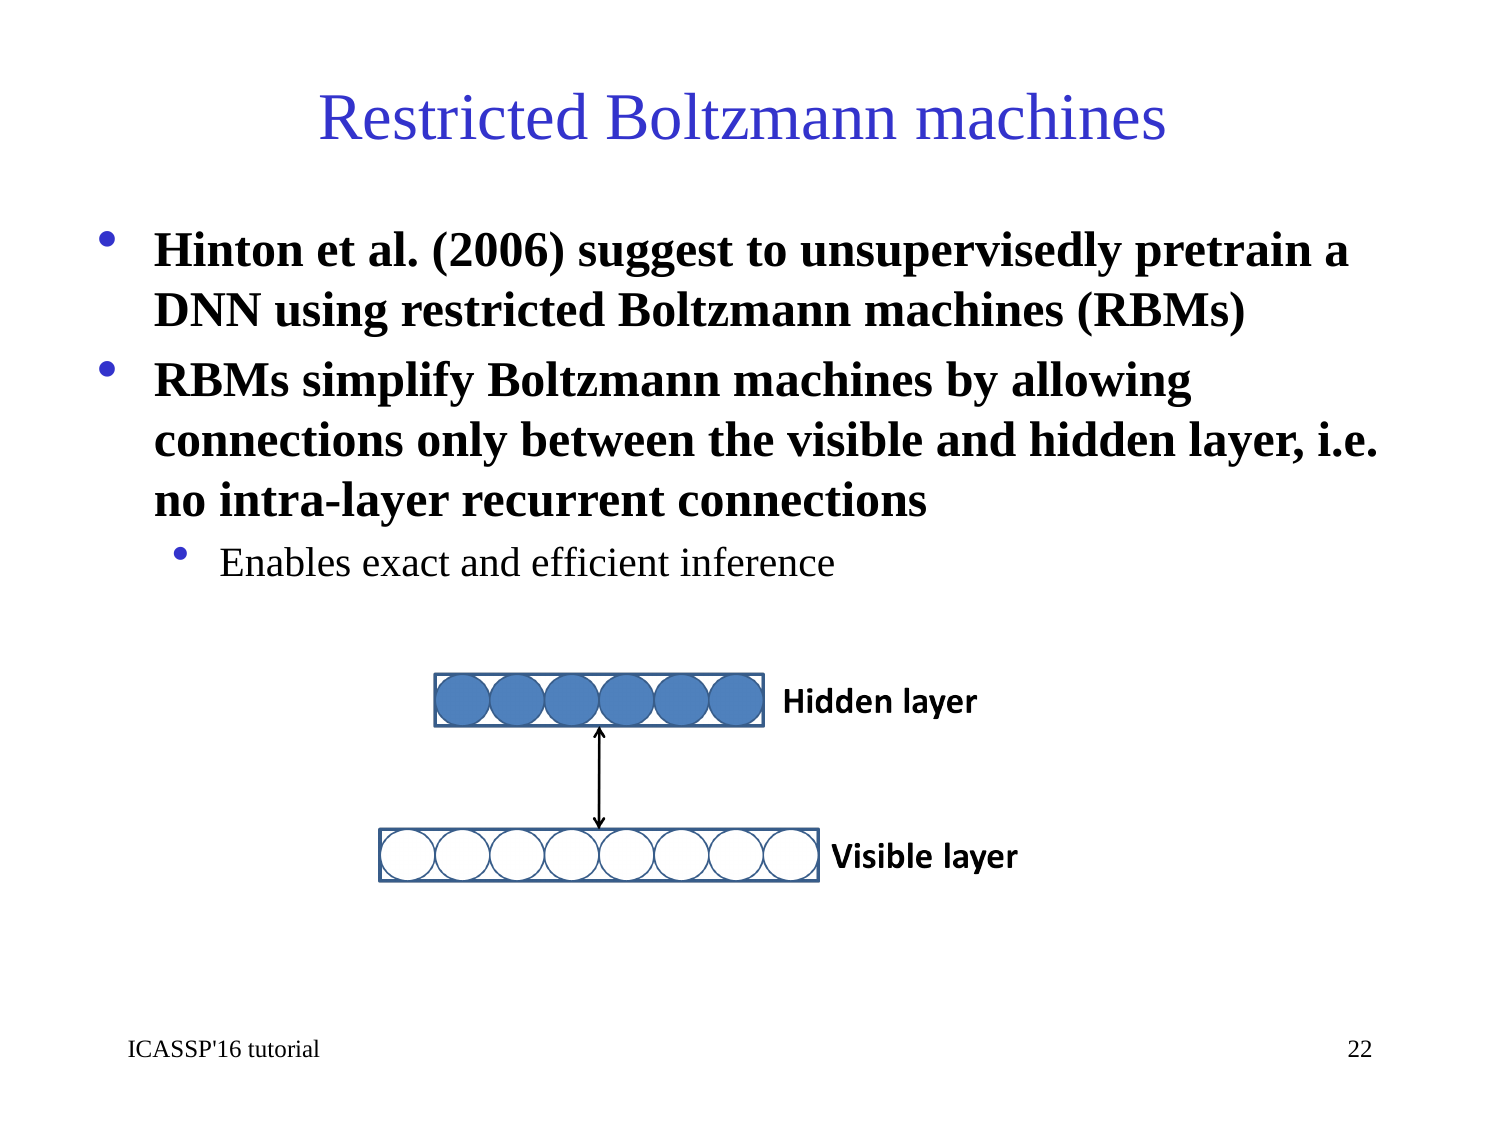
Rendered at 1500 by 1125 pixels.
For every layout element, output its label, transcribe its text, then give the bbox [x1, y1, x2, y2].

picture [377, 666, 1141, 900]
list Hinton et al. (2006) suggest to unsupervisedly pretrain a DNN using restricted Boltzmann machines (RBMs) RBMs simplify Boltzmann machines by allowing connections only between the visible and hidden layer, i.e. no intra-layer recurrent connections Enables exact and efficient inference [82, 209, 1433, 1005]
title Restricted Boltzmann machines [87, 62, 1400, 163]
slide_number ICASSP'16 tutorial [112, 1024, 426, 1101]
slide_number 22 [1074, 1024, 1388, 1101]
